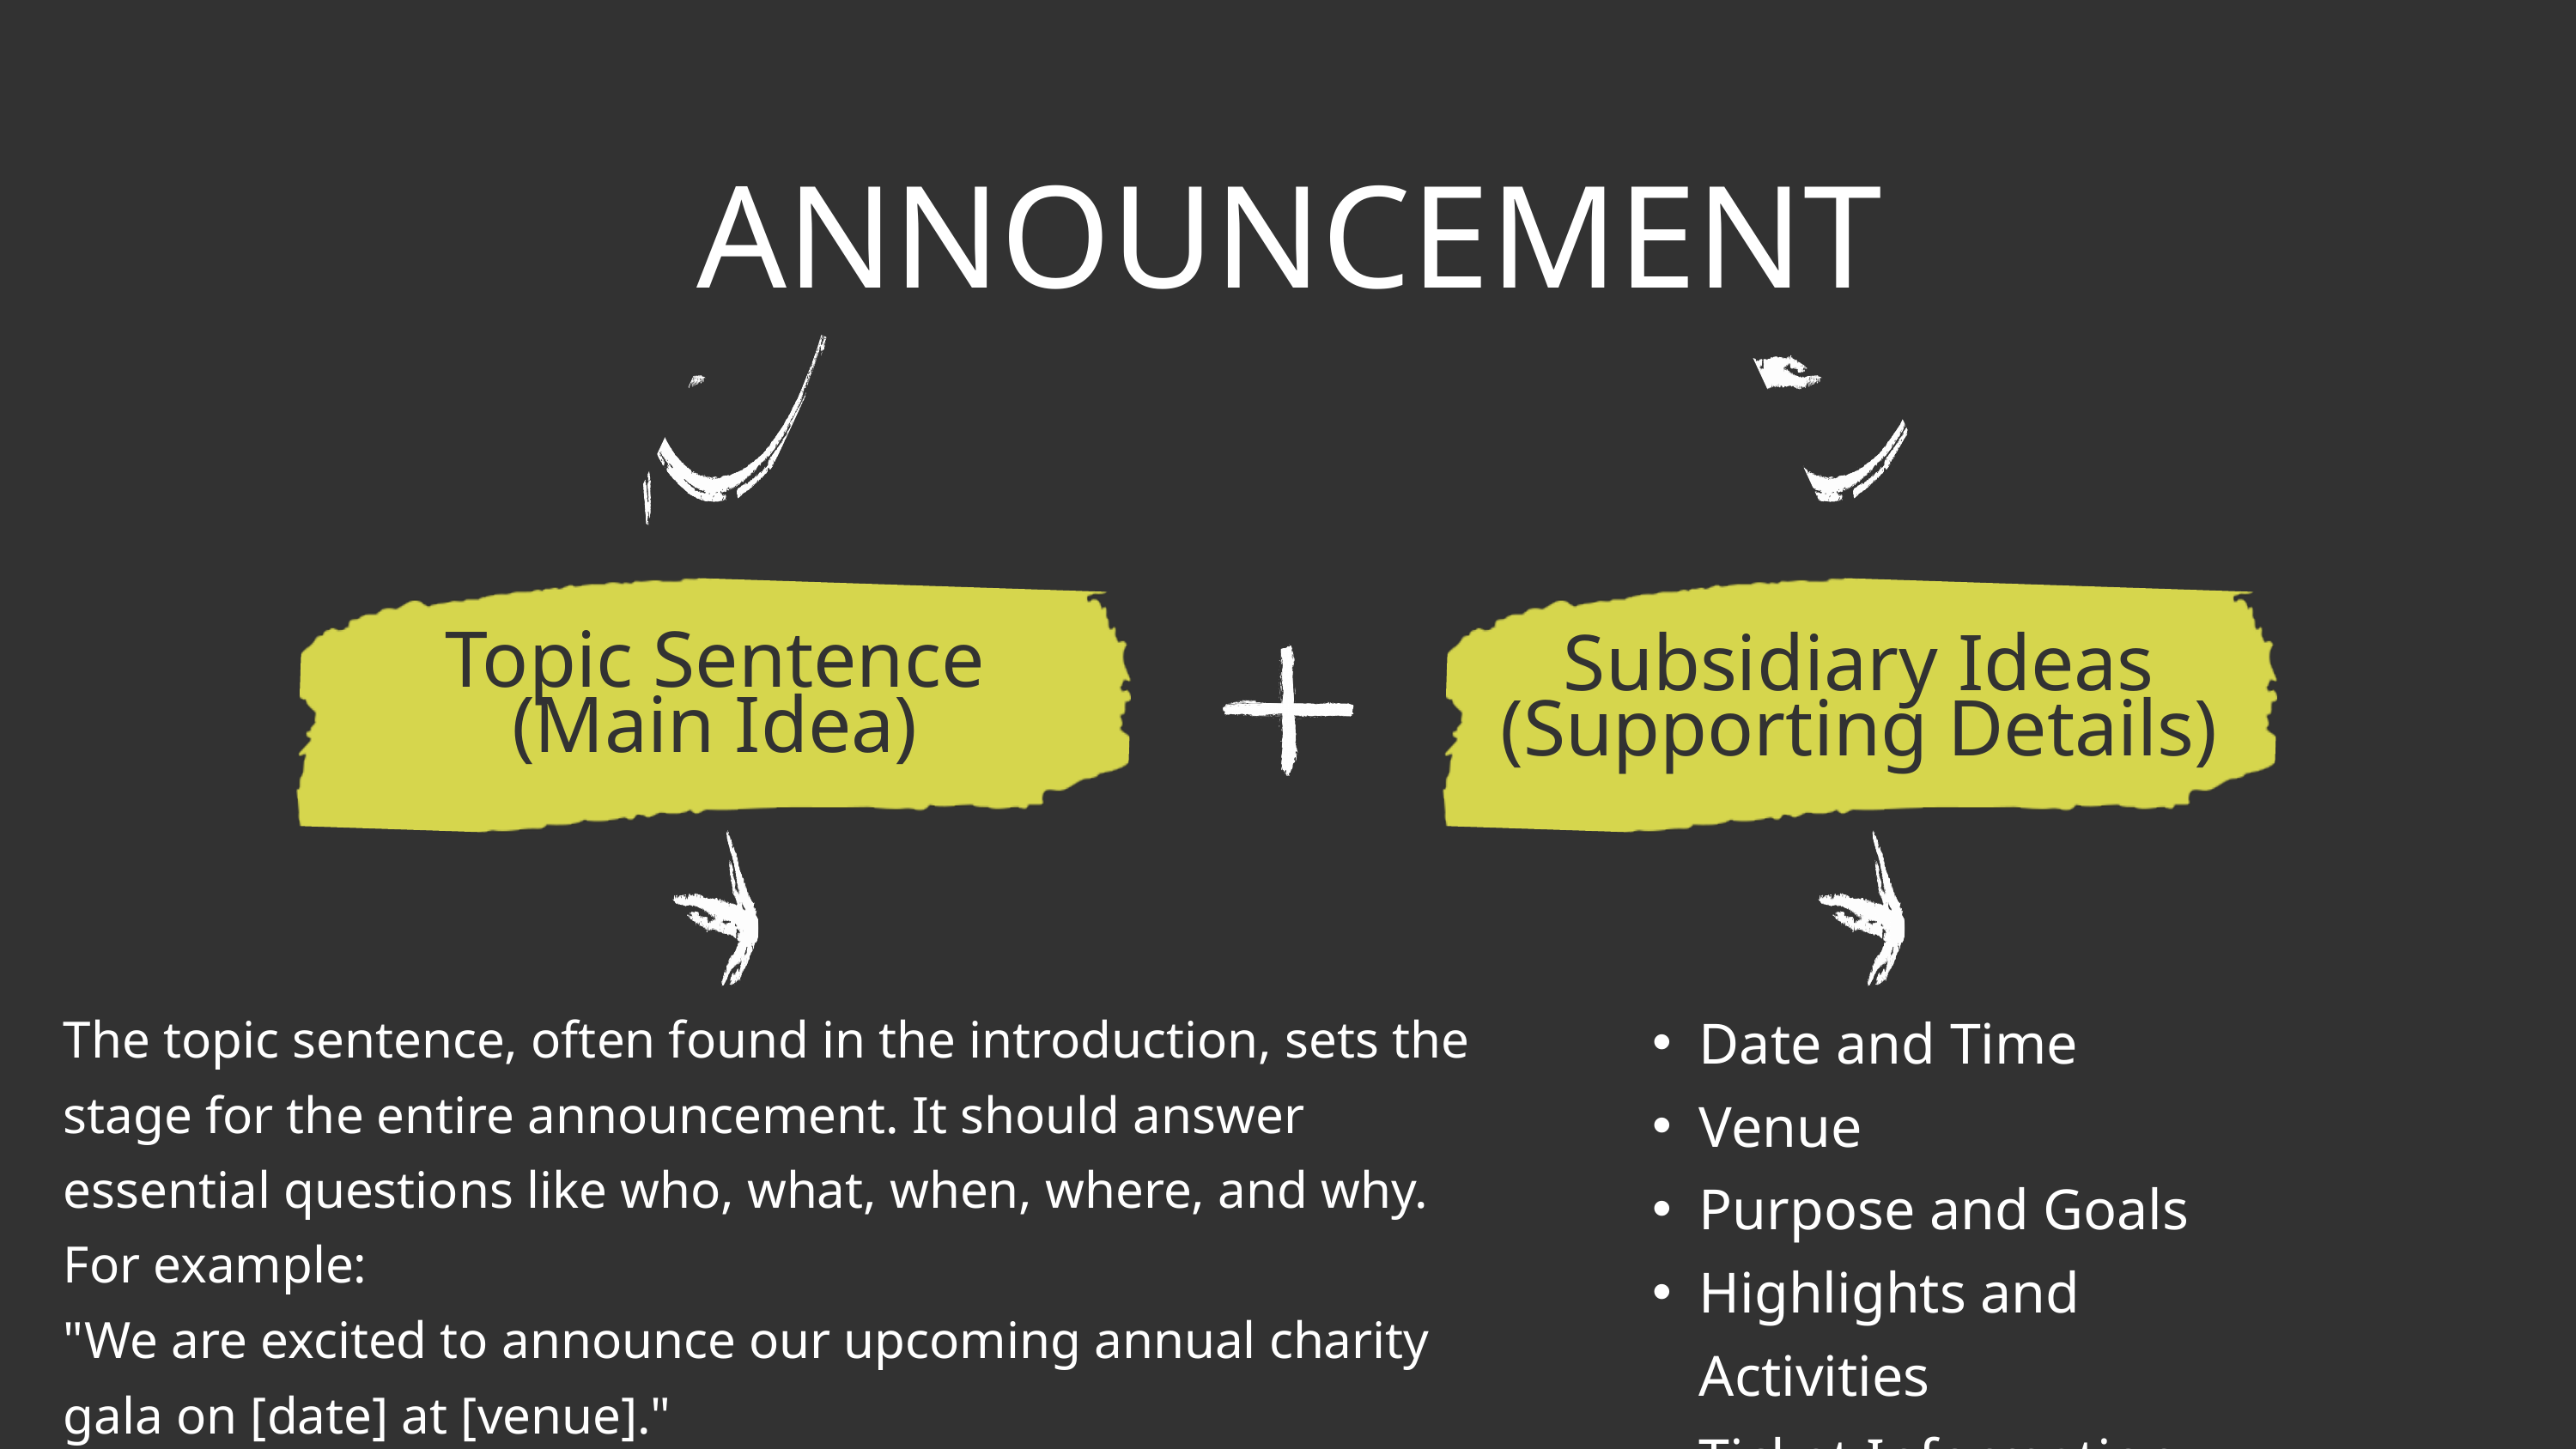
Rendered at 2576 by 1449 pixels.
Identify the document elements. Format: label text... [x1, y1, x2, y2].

text_box The topic sentence, often found in the introduction, sets the stage for the entire announcement. It should answer essential questions like who, what, when, where, and why. For example: "We are excited to announce our upcoming annual charity gala on [date] at [venue]." [63, 992, 1499, 1444]
text_box Subsidiary Ideas (Supporting Details) [1498, 640, 2220, 772]
text_box Topic Sentence (Main Idea) [432, 637, 998, 768]
text_box [671, 829, 759, 986]
text_box ANNOUNCEMENT [554, 146, 2062, 317]
text_box [1222, 643, 1354, 776]
text_box [1441, 569, 2281, 854]
text_box [1817, 829, 1905, 986]
text_box [295, 564, 1135, 854]
text_box Date and Time Venue Purpose and Goals Highlights and Activities Ticket Information [1605, 991, 2281, 1449]
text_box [628, 293, 1948, 563]
